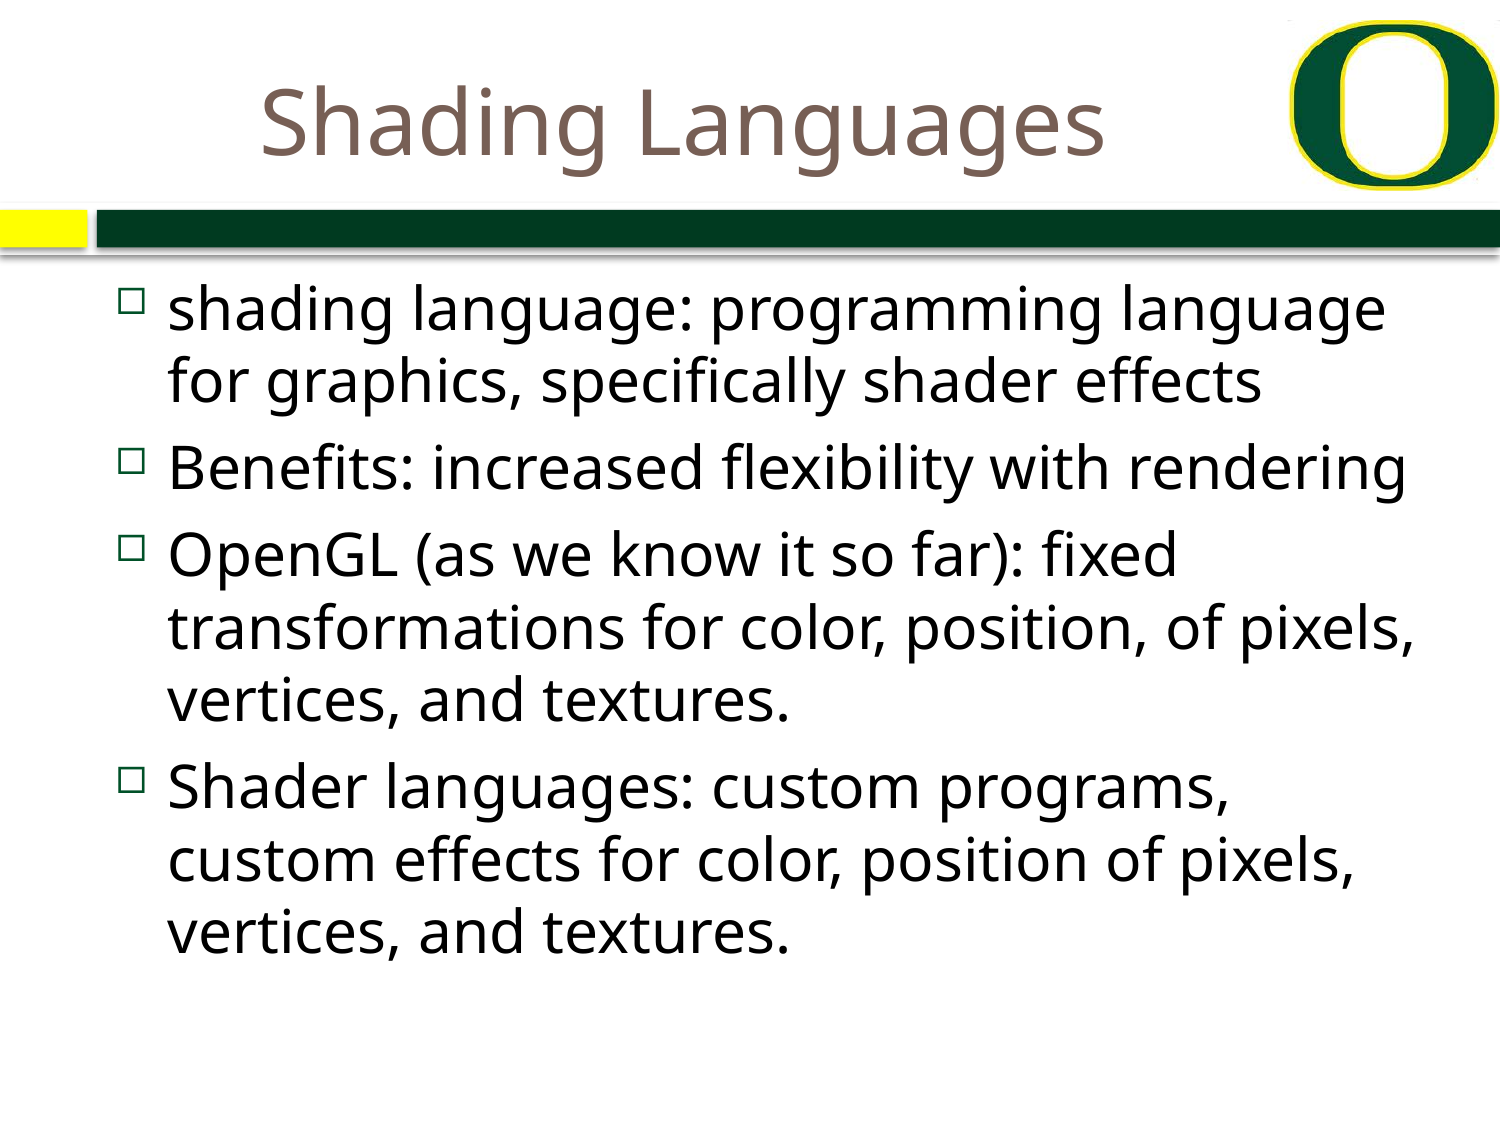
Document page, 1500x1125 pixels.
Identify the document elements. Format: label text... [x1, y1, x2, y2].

list shading language: programming language for graphics, specifically shader effects Benefits: increased flexibility with rendering OpenGL (as we know it so far): fixed transformations for color, position, of pixels, vertices, and textures. Shader languages: custom programs, custom effects for color, position of pixels, vertices, and textures. [100, 262, 1438, 1000]
picture [1287, 20, 1500, 191]
title Shading Languages [100, 37, 1267, 200]
